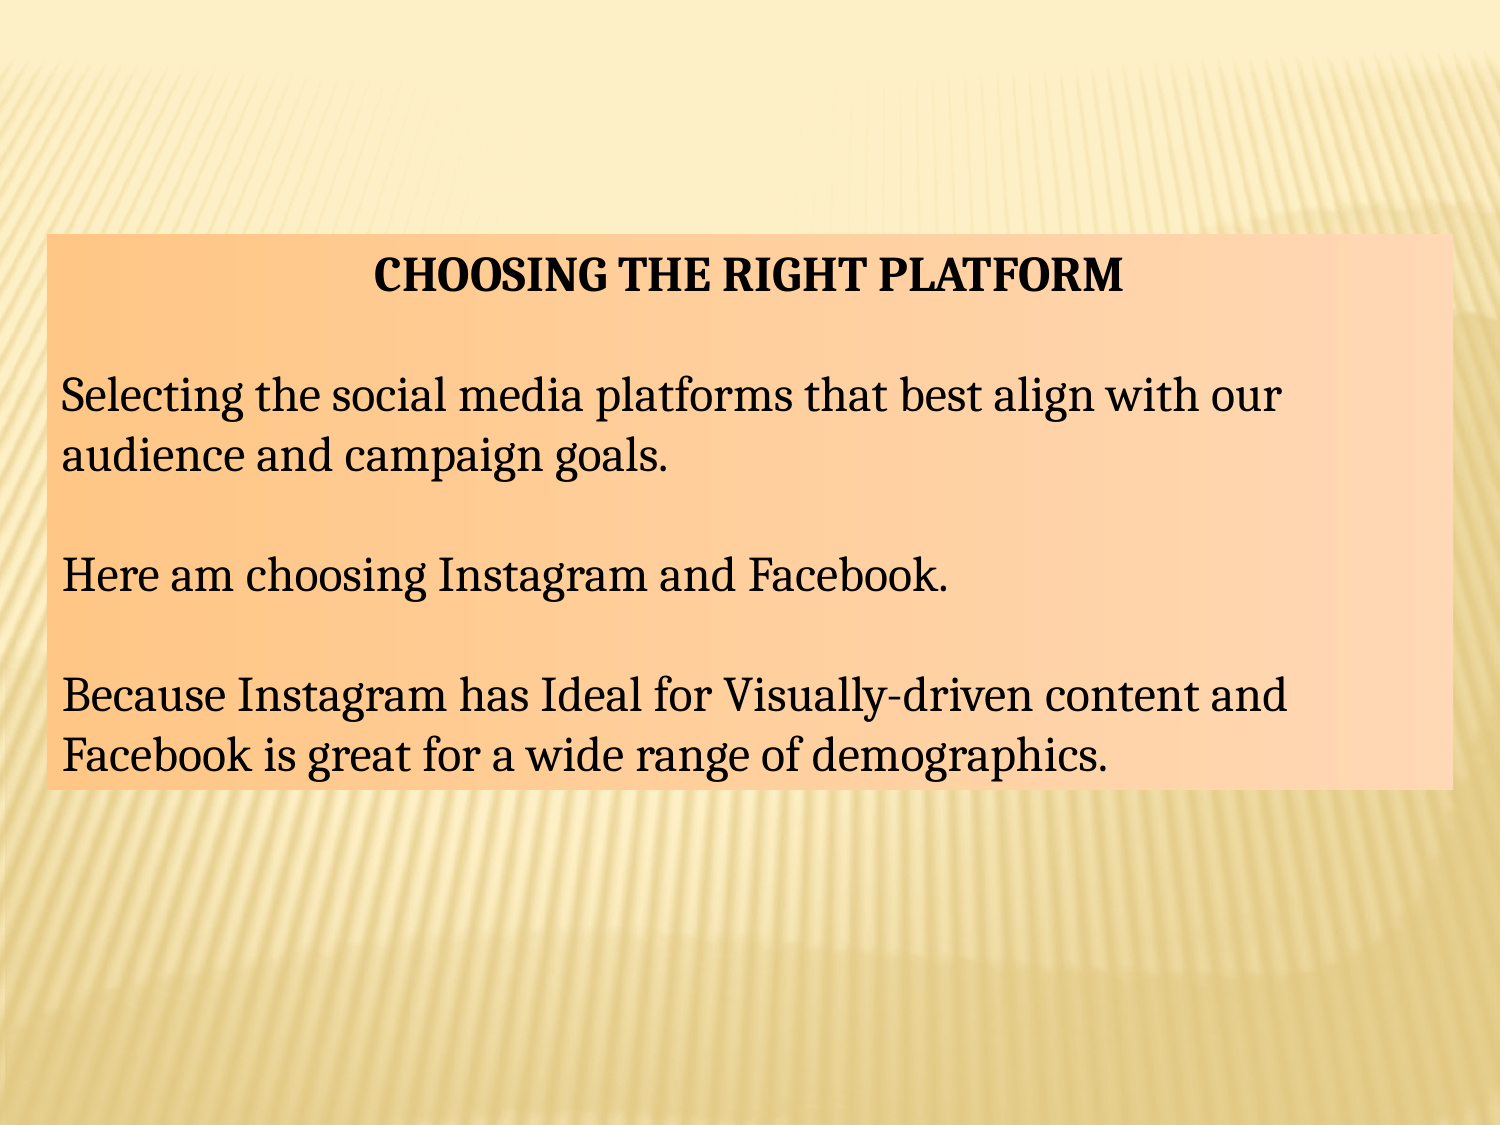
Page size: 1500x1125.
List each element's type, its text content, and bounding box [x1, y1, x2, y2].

picture [0, 0, 1500, 1125]
text_box CHOOSING THE RIGHT PLATFORM Selecting the social media platforms that best align with our audience and campaign goals. Here am choosing Instagram and Facebook. Because Instagram has Ideal for Visually-driven content and Facebook is great for a wide range of demographics. [46, 234, 1454, 790]
